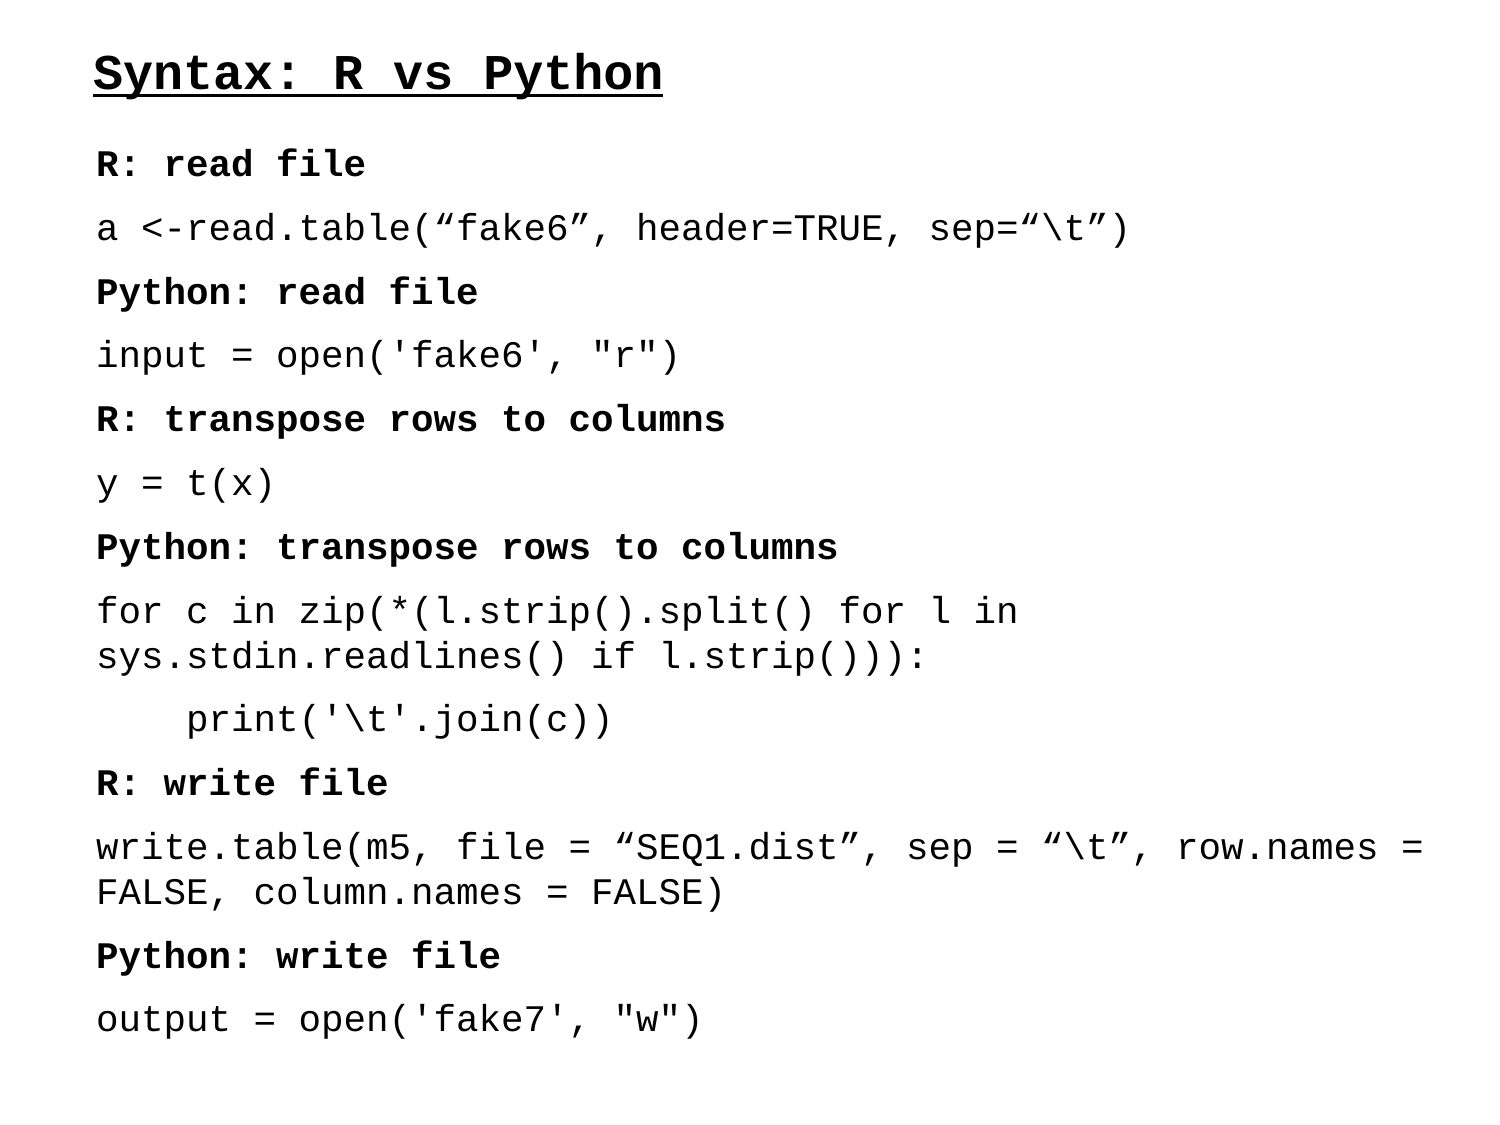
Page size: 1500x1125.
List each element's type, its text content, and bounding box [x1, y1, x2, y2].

text_box R: read file a <-read.table(“fake6”, header=TRUE, sep=“\t”) Python: read file input = open('fake6', "r") R: transpose rows to columns y = t(x) Python: transpose rows to columns for c in zip(*(l.strip().split() for l in sys.stdin.readlines() if l.strip())): print('\t'.join(c)) R: write file write.table(m5, file = “SEQ1.dist”, sep = “\t”, row.names = FALSE, column.names = FALSE) Python: write file output = open('fake7', "w") [81, 131, 1500, 1047]
text_box Syntax: R vs Python [78, 32, 740, 107]
